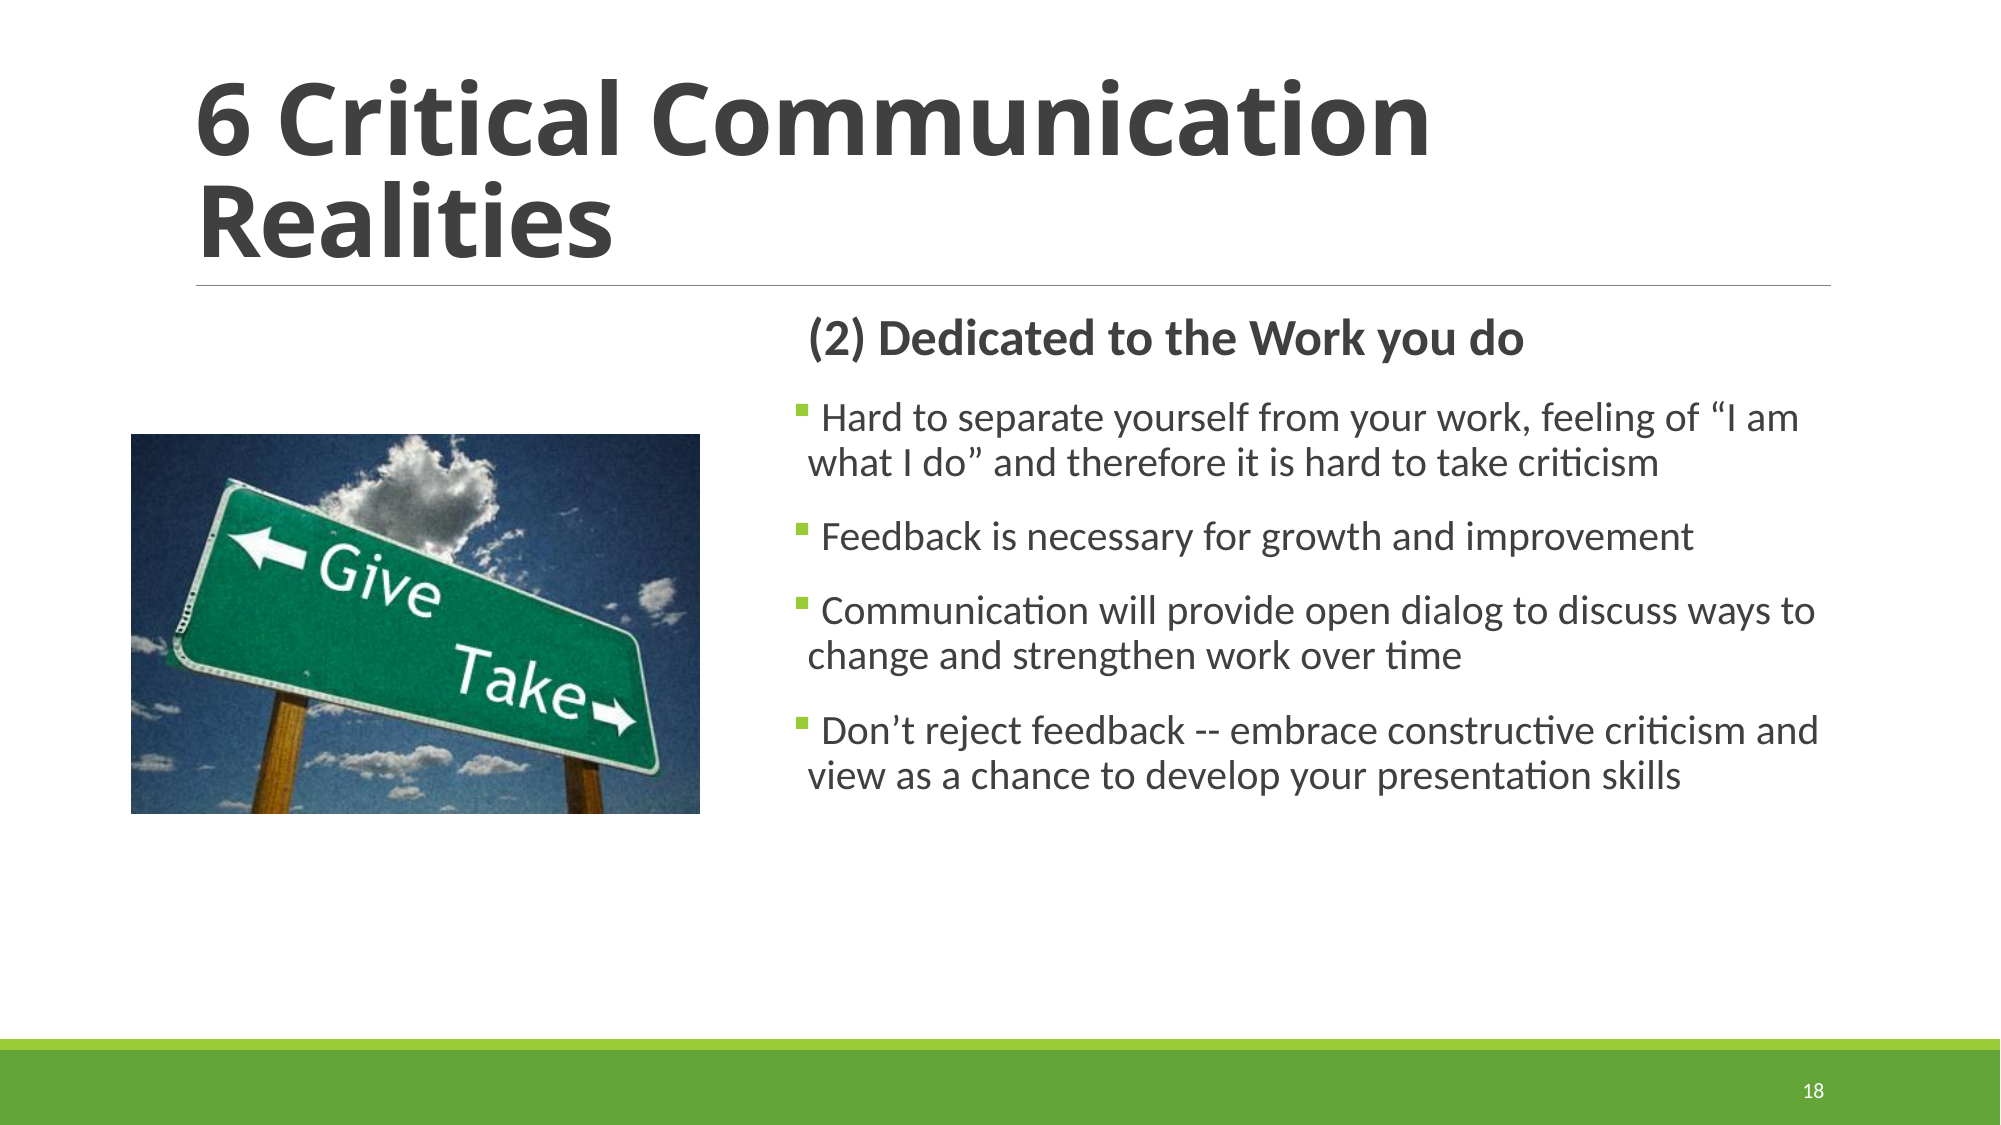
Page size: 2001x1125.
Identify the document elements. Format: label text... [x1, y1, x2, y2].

picture [130, 434, 701, 814]
title 6 Critical Communication Realities [180, 47, 1830, 285]
slide_number 18 [1624, 1059, 1840, 1120]
list (2) Dedicated to the Work you do Hard to separate yourself from your work, feeling of “I am what I do” and therefore it is hard to take criticism Feedback is necessary for growth and improvement Communication will provide open dialog to discuss ways to change and strengthen work over time Don’t reject feedback -- embrace constructive criticism and view as a chance to develop your presentation skills [792, 302, 1830, 963]
